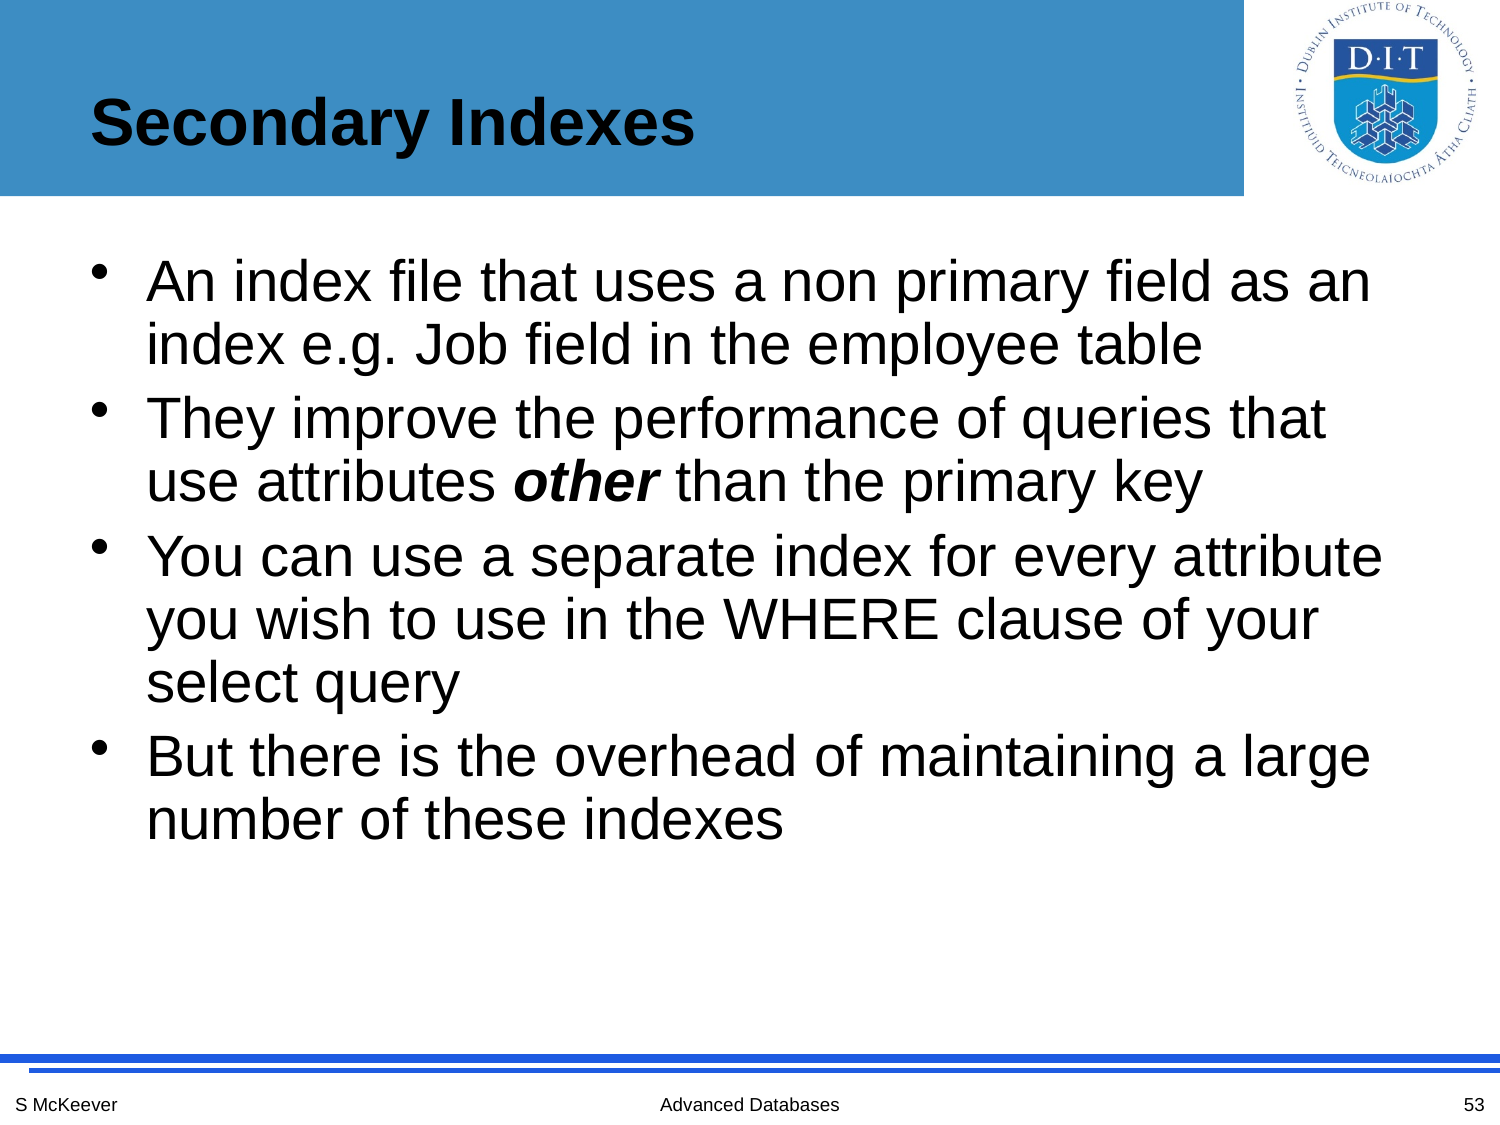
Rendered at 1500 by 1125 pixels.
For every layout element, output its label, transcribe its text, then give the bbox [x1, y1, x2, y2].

picture [1293, 0, 1478, 185]
title Secondary Indexes [74, 37, 1105, 201]
slide_number 53 [1149, 1084, 1500, 1125]
text_box An index file that uses a non primary field as an index e.g. Job field in the employee table They improve the performance of queries that use attributes other than the primary key You can use a separate index for every attribute you wish to use in the WHERE clause of your select query But there is the overhead of maintaining a large number of these indexes [74, 243, 1425, 986]
slide_number S McKeever [0, 1084, 351, 1125]
footer Advanced Databases [512, 1084, 988, 1125]
